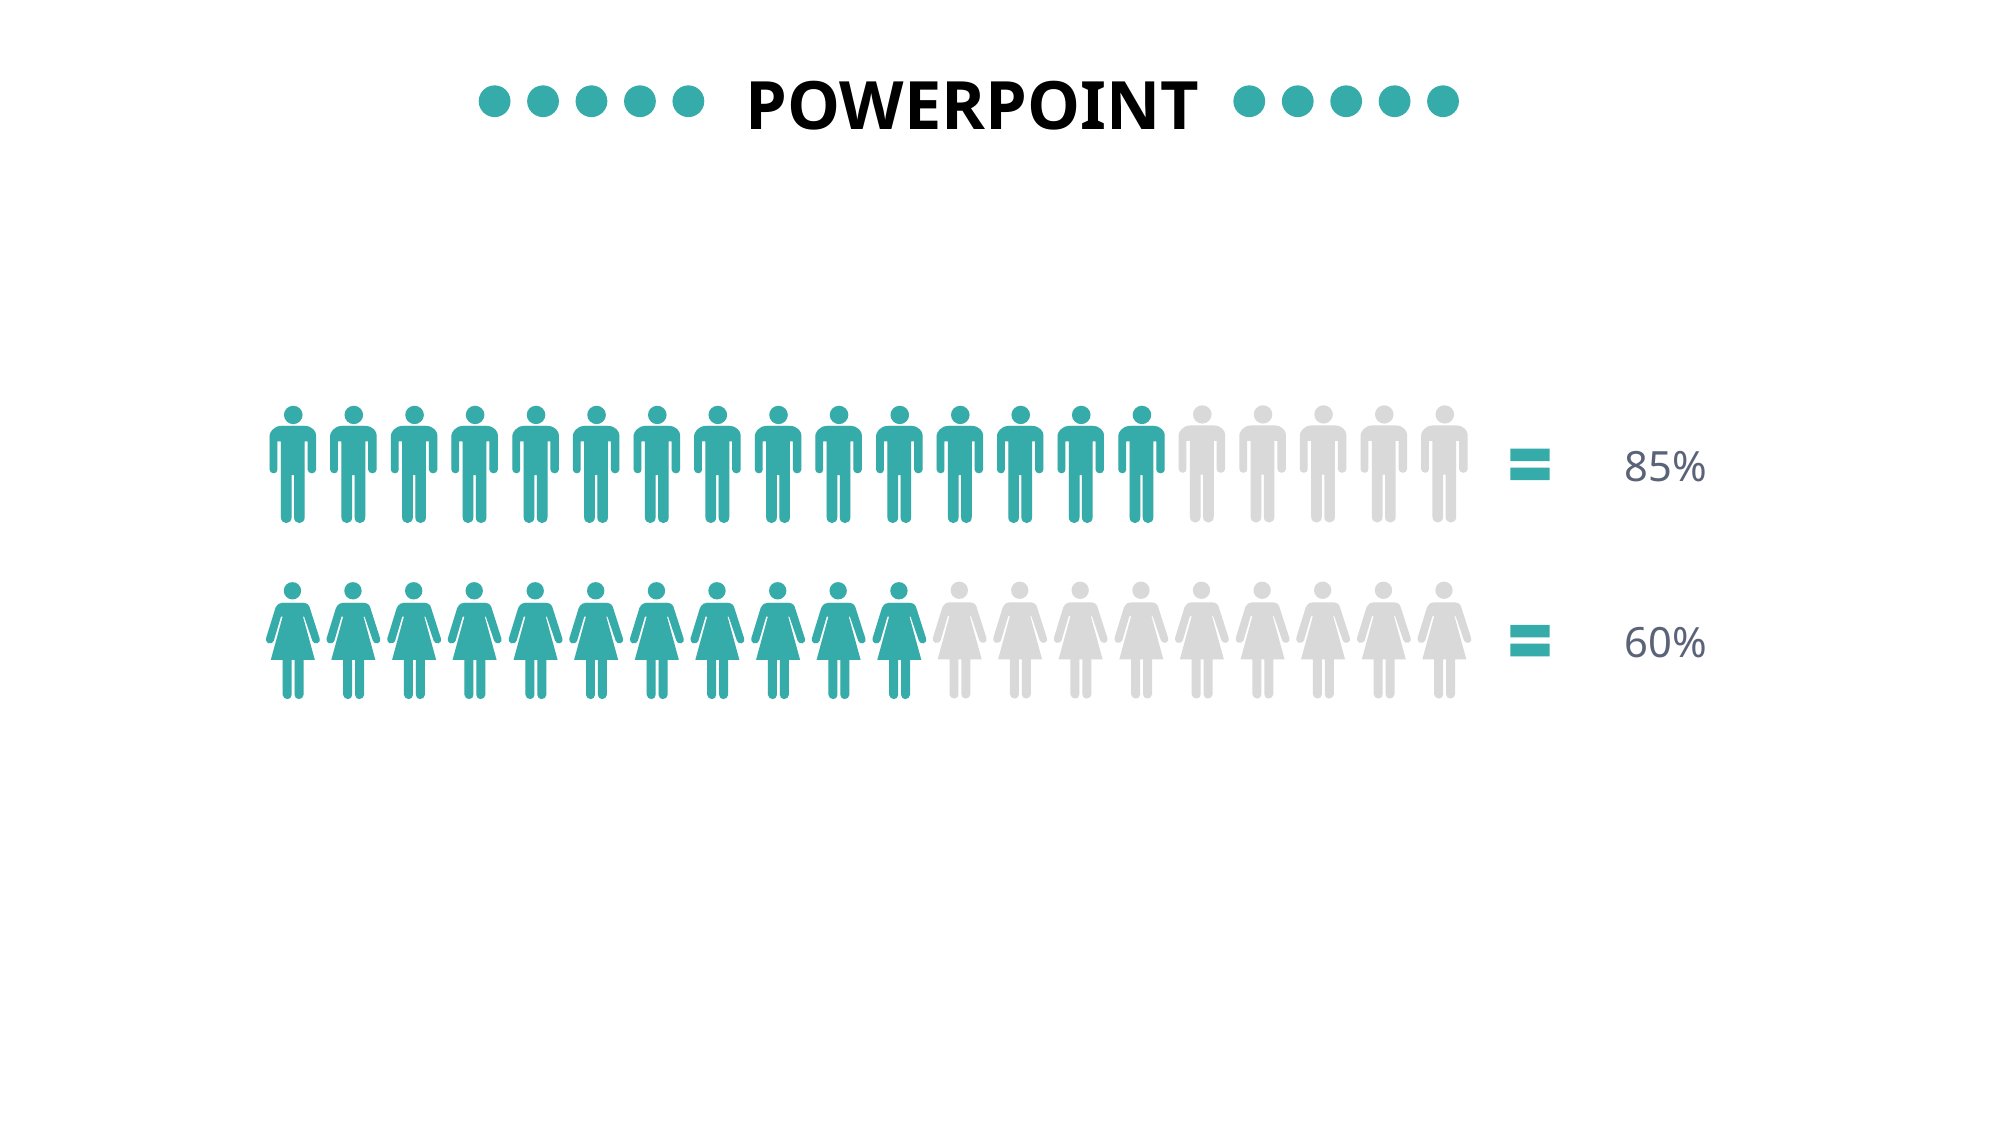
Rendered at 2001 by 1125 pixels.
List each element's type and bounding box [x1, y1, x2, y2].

text_box [269, 405, 1739, 524]
text_box [265, 581, 1739, 700]
text_box [478, 55, 1459, 152]
